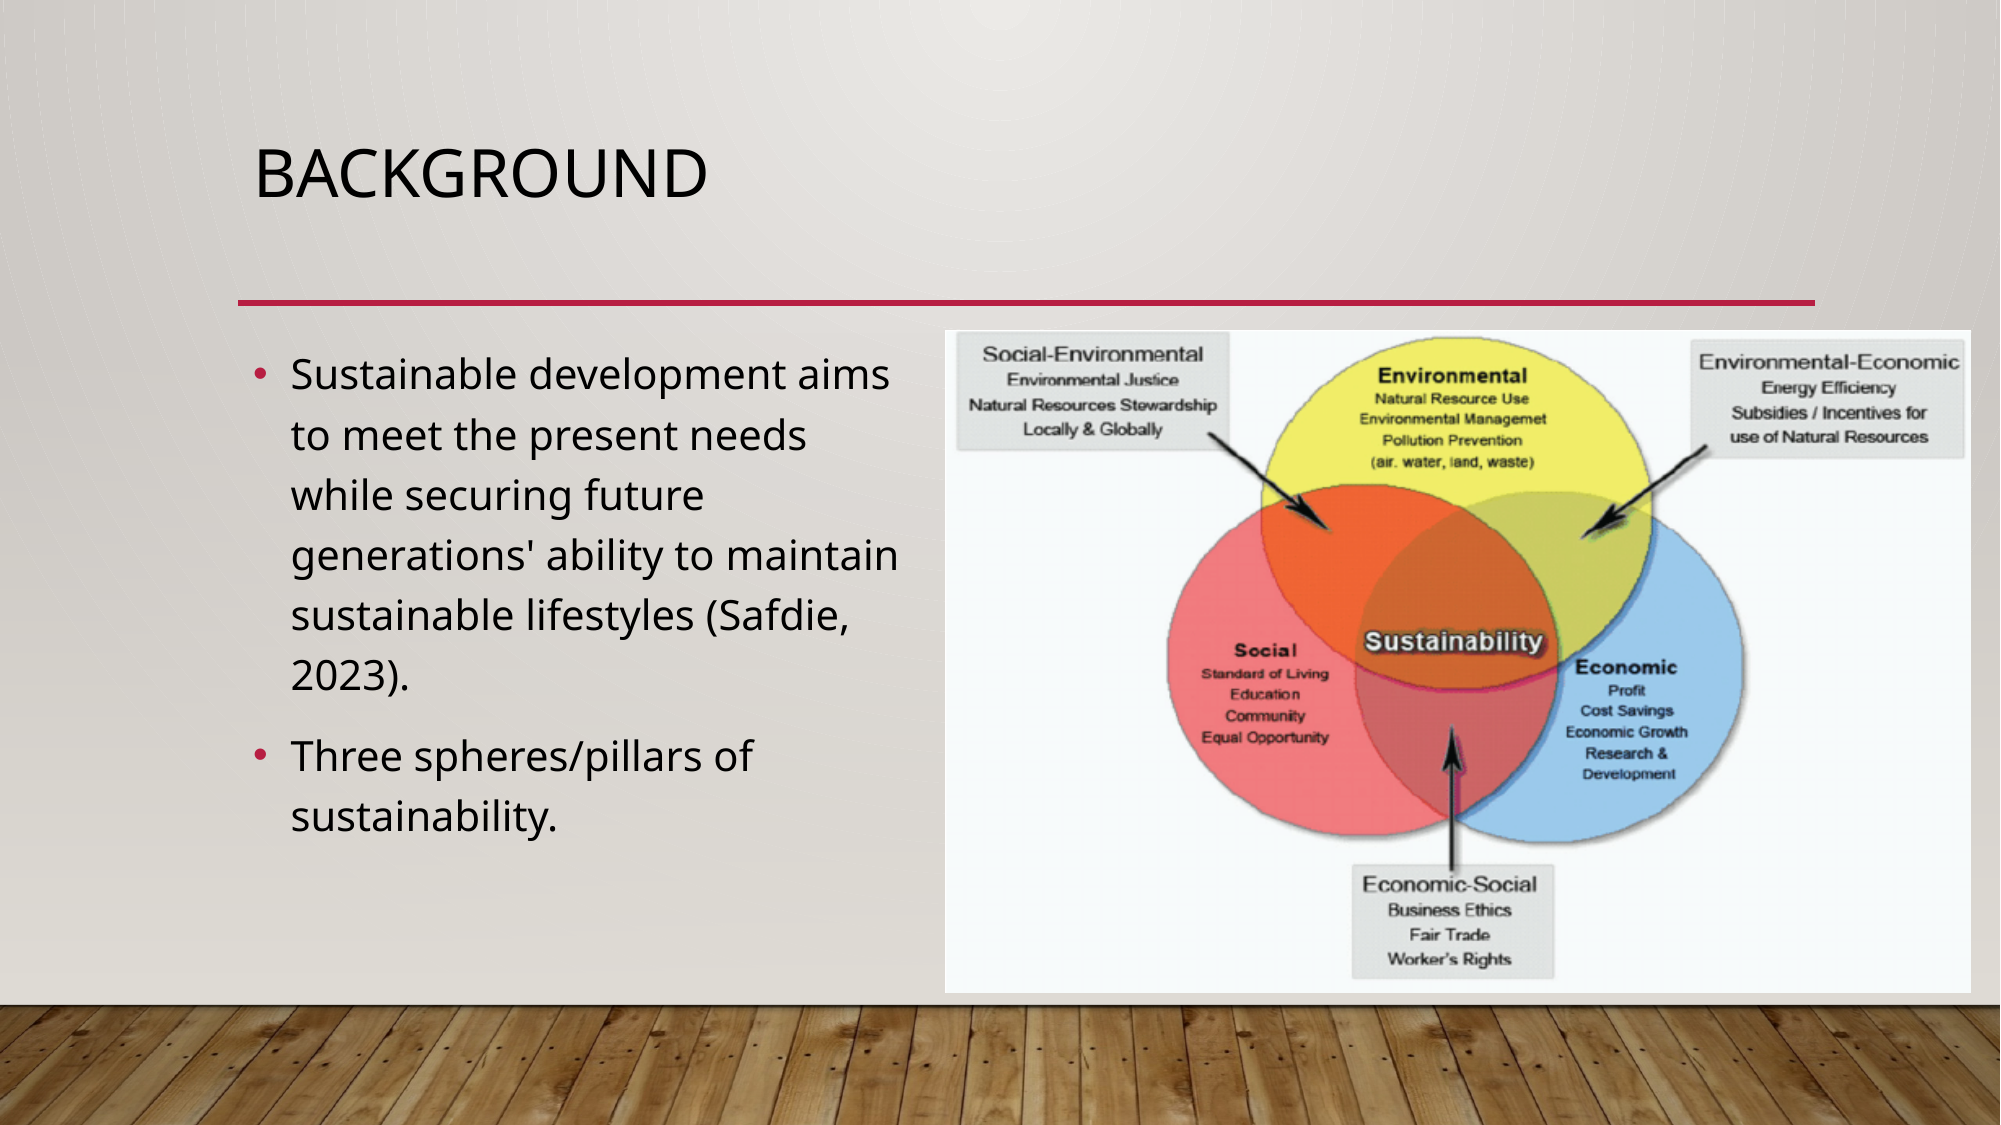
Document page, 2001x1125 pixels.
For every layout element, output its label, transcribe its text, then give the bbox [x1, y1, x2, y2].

title Background [238, 131, 924, 305]
list Sustainable development aims to meet the present needs while securing future generations' ability to maintain sustainable lifestyles (Safdie, 2023). Three spheres/pillars of sustainability. [238, 330, 923, 897]
picture [0, 1005, 2000, 1125]
picture [945, 330, 1972, 994]
